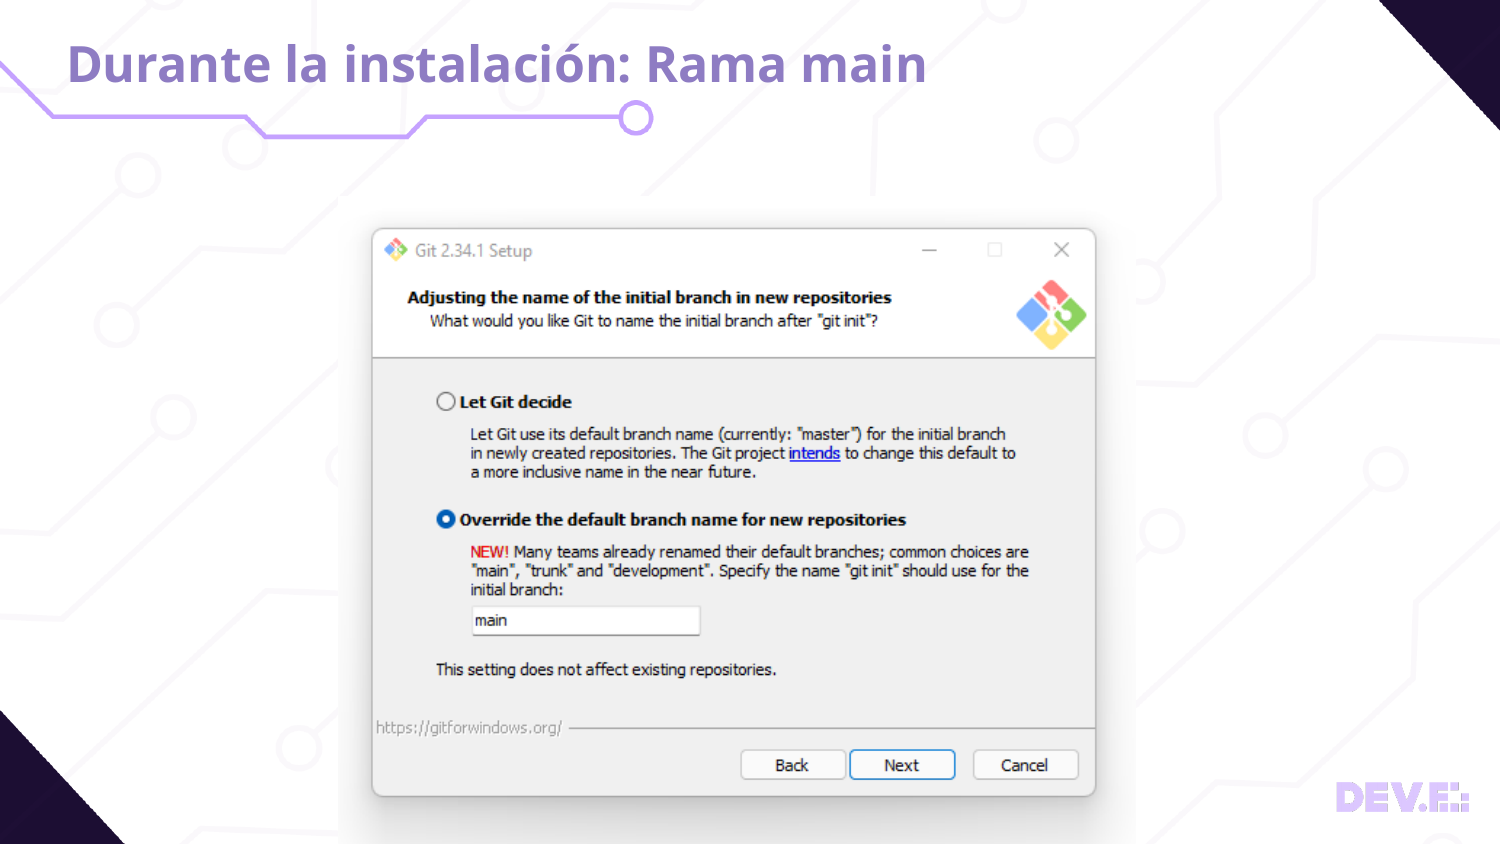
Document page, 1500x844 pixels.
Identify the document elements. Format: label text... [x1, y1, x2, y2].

title Durante la instalación: Rama main [51, 17, 1449, 112]
picture [0, 0, 1500, 844]
